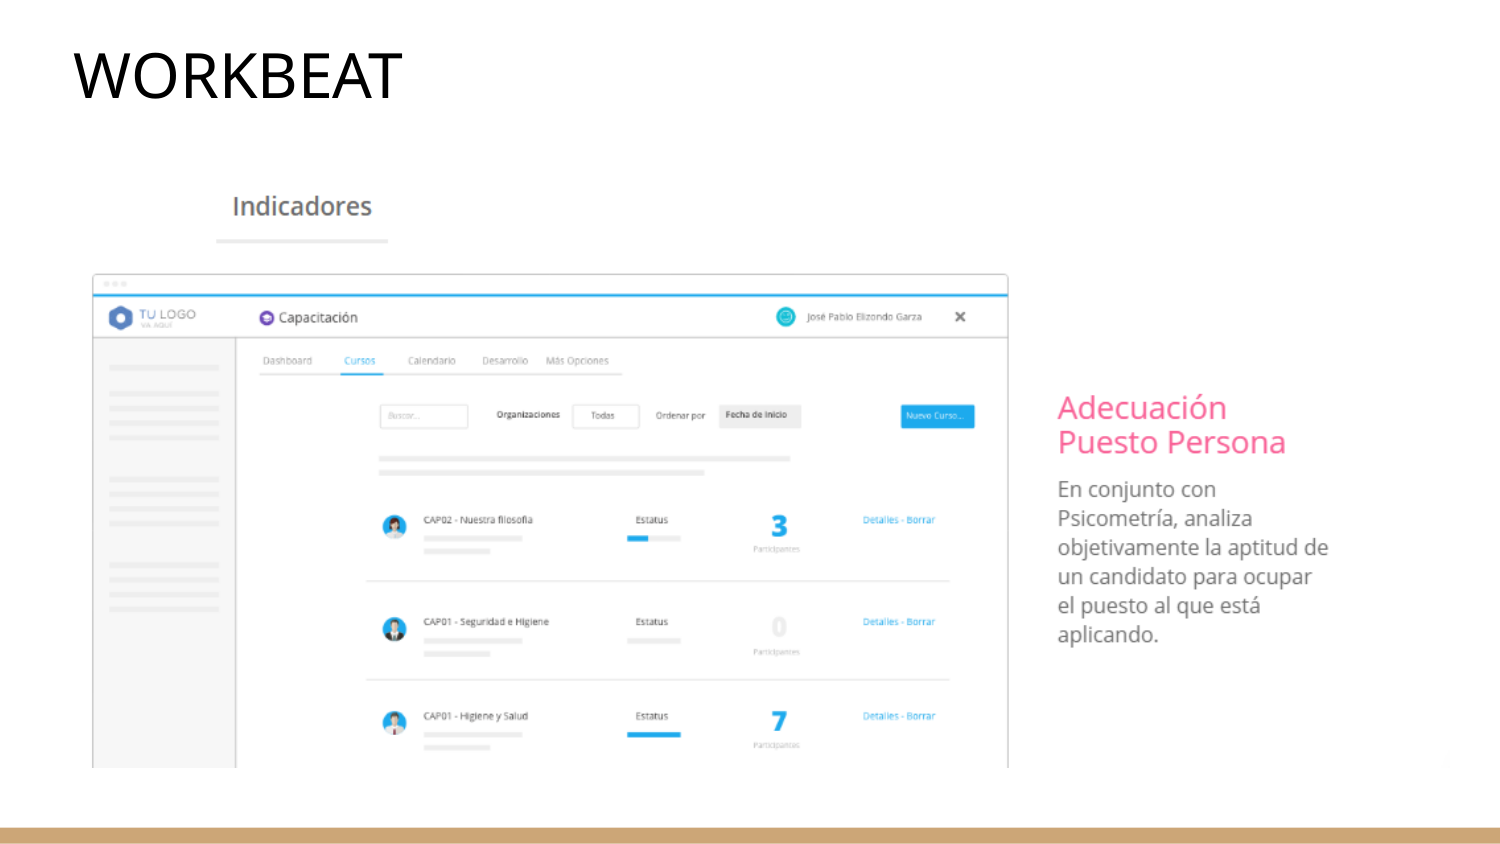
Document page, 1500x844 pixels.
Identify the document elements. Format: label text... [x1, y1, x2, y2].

text_box WORKBEAT [58, 21, 585, 95]
picture [50, 180, 1450, 768]
